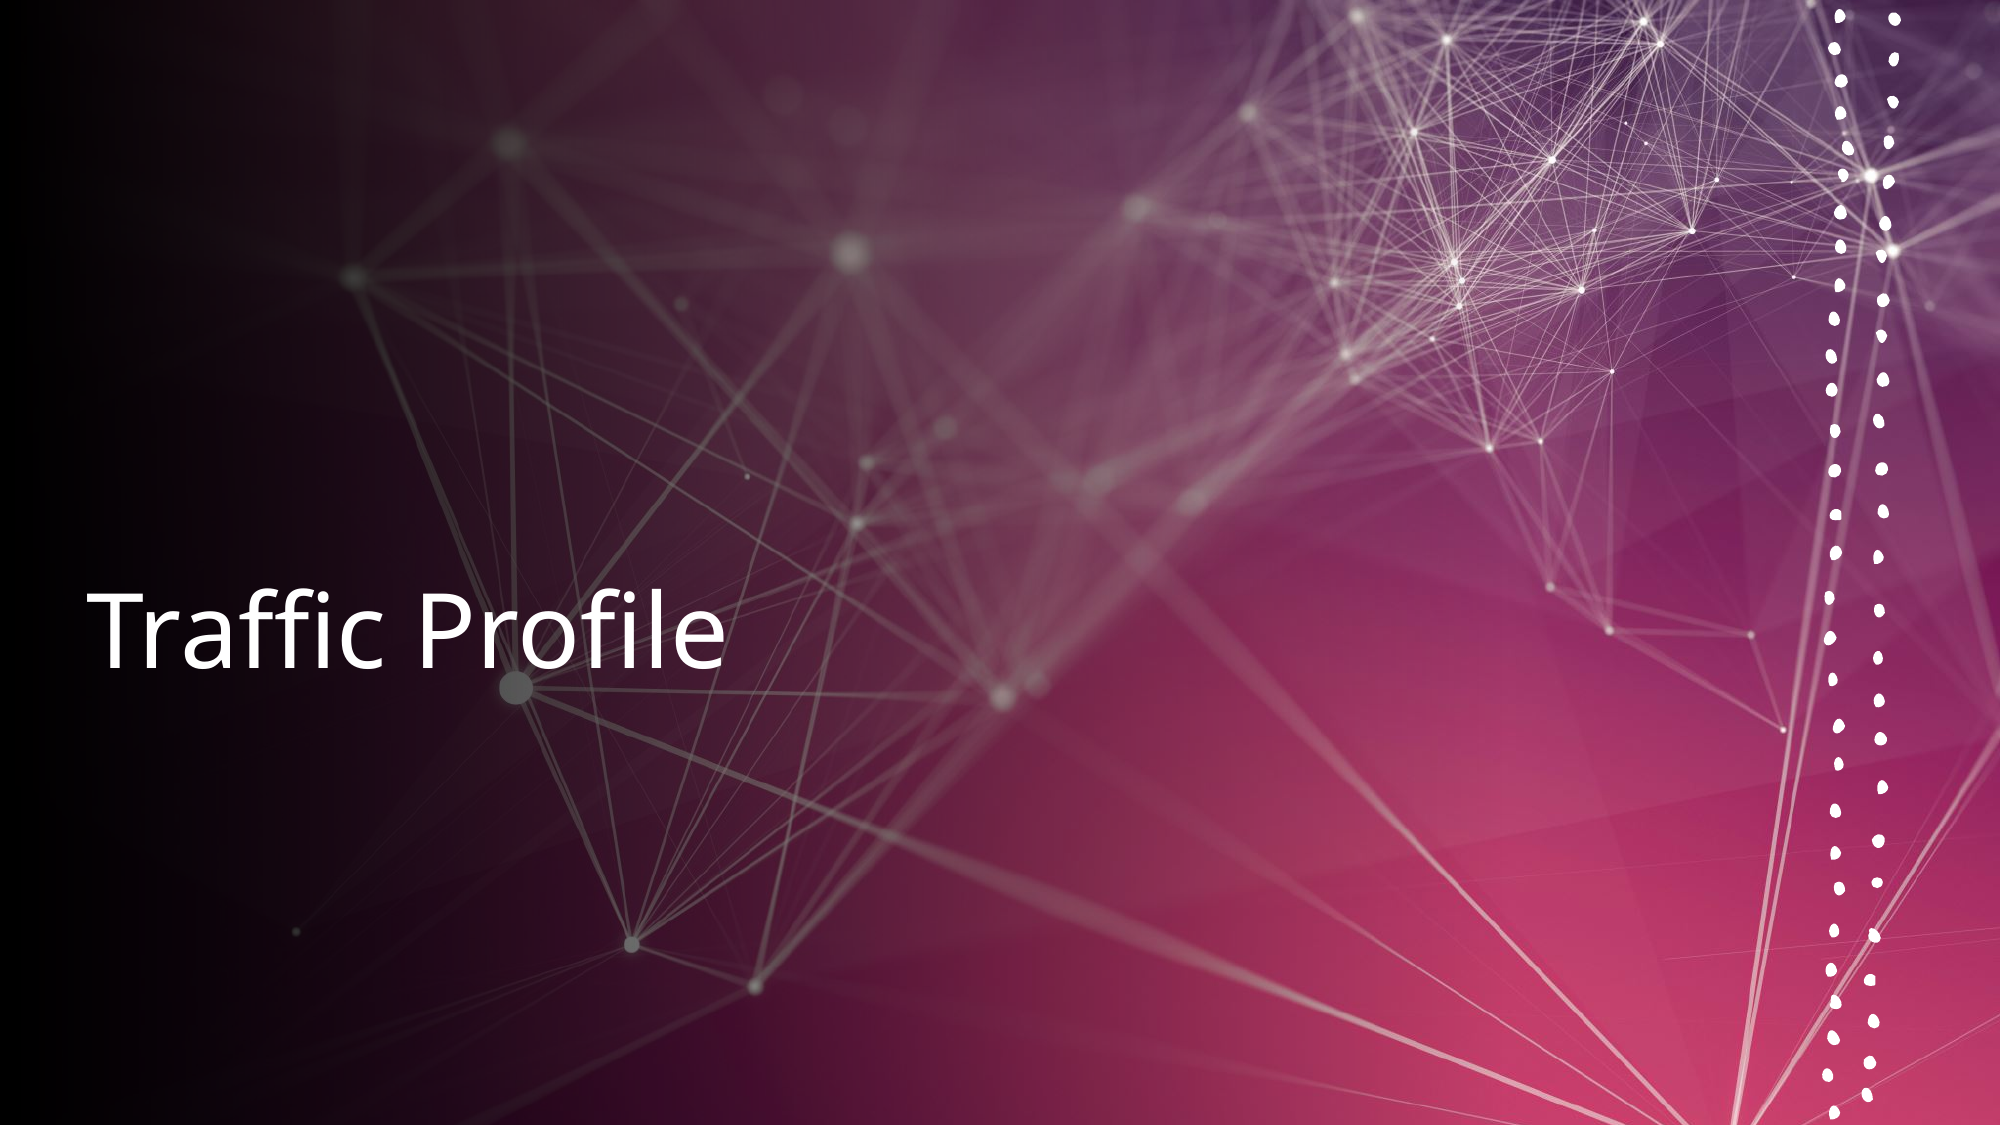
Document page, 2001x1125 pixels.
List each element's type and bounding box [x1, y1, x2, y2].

picture [0, 0, 2000, 1125]
text_box [1820, 2, 1902, 1121]
